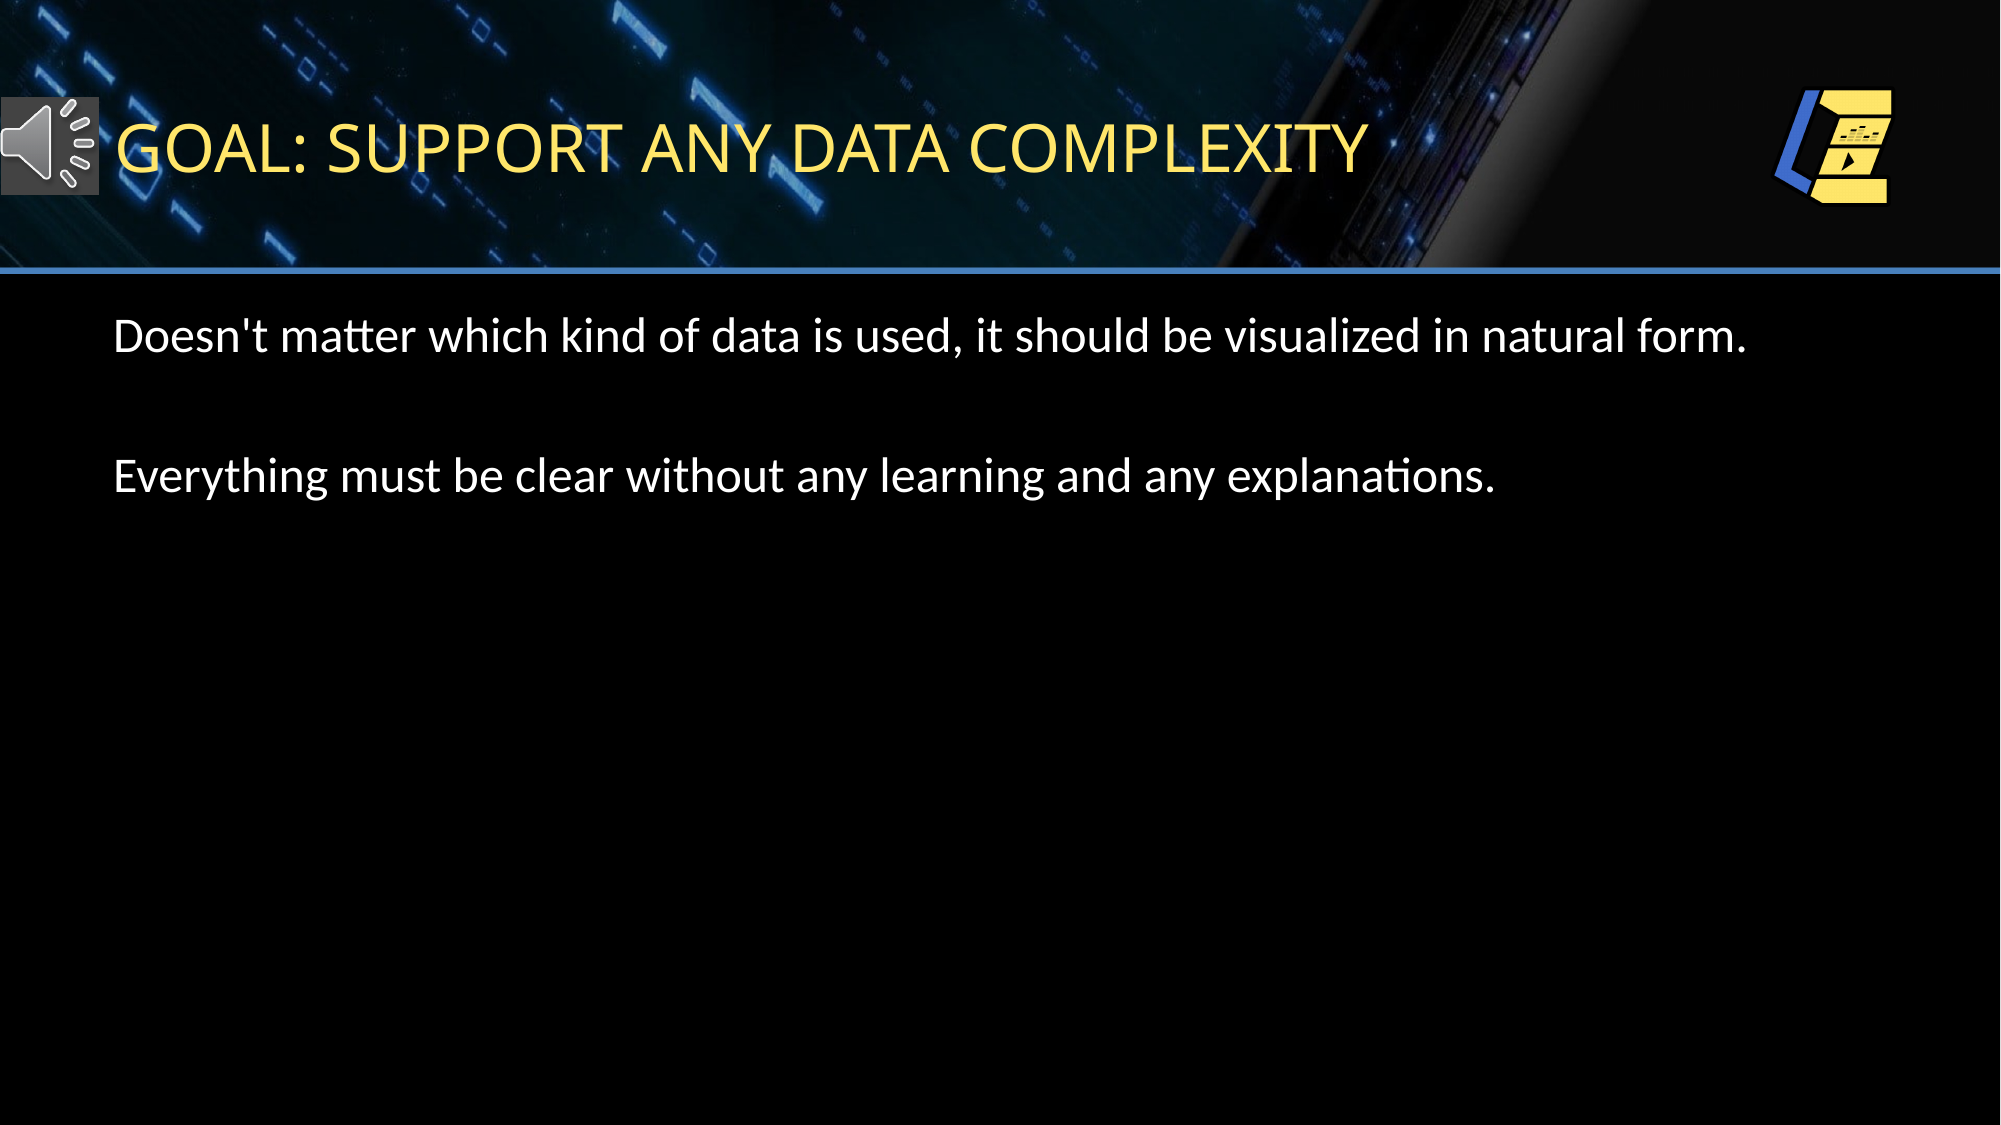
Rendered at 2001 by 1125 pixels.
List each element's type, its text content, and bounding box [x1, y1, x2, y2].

list Doesn't matter which kind of data is used, it should be visualized in natural form. Everything must be clear without any learning and any explanations. [98, 295, 1902, 1064]
picture [0, 0, 2001, 1125]
title GOAL: SUPPORT ANY DATA COMPLEXITY [99, 62, 1904, 230]
